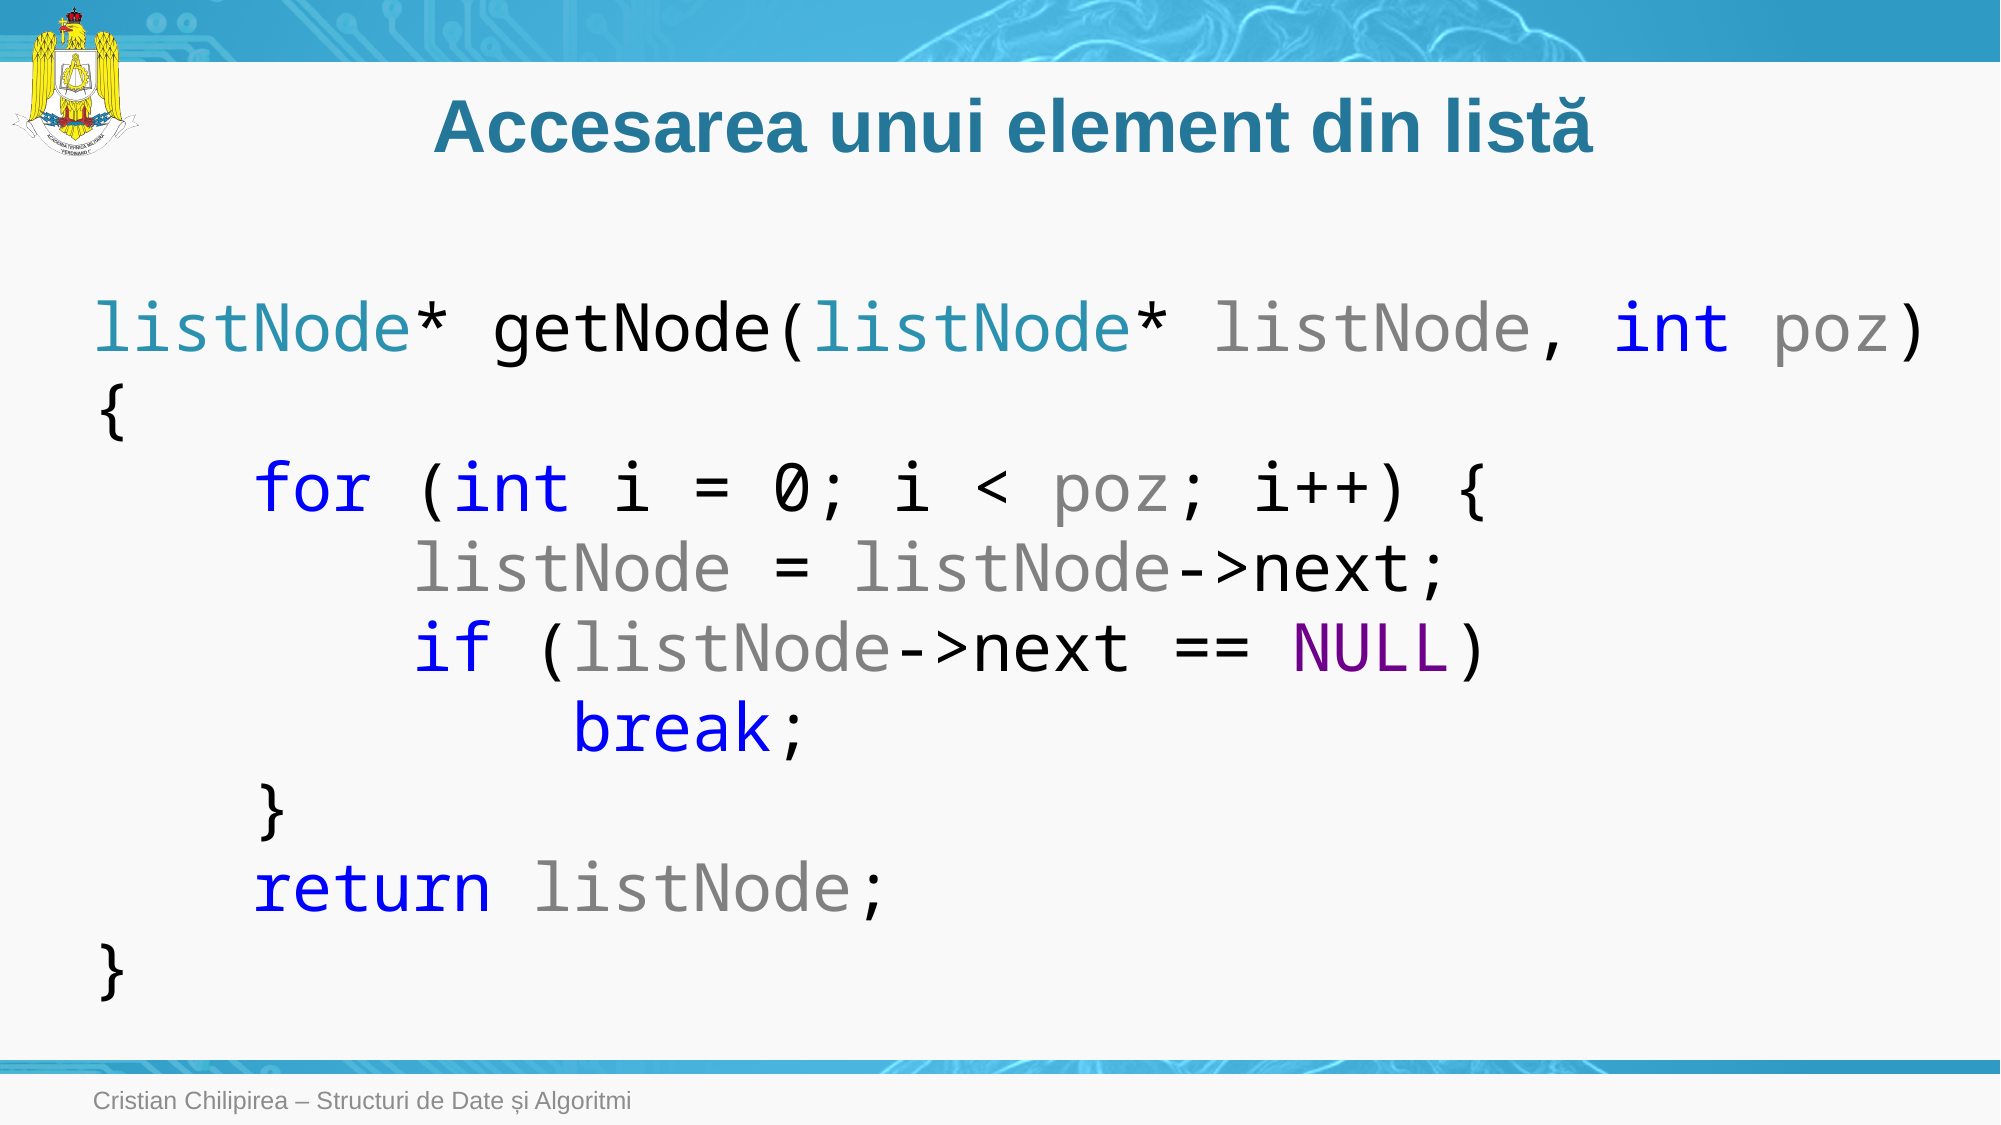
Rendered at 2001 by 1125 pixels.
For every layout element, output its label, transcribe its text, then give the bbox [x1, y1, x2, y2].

picture [0, 0, 2000, 156]
text_box listNode* getNode(listNode* listNode, int poz) { for (int i = 0; i < poz; i++) { listNode = listNode->next; if (listNode->next == NULL) break; } return listNode; } [77, 277, 1972, 1012]
title Accesarea unui element din listă [150, 76, 1876, 180]
picture [0, 1060, 2000, 1074]
footer Cristian Chilipirea – Structuri de Date și Algoritmi [77, 1073, 1338, 1125]
